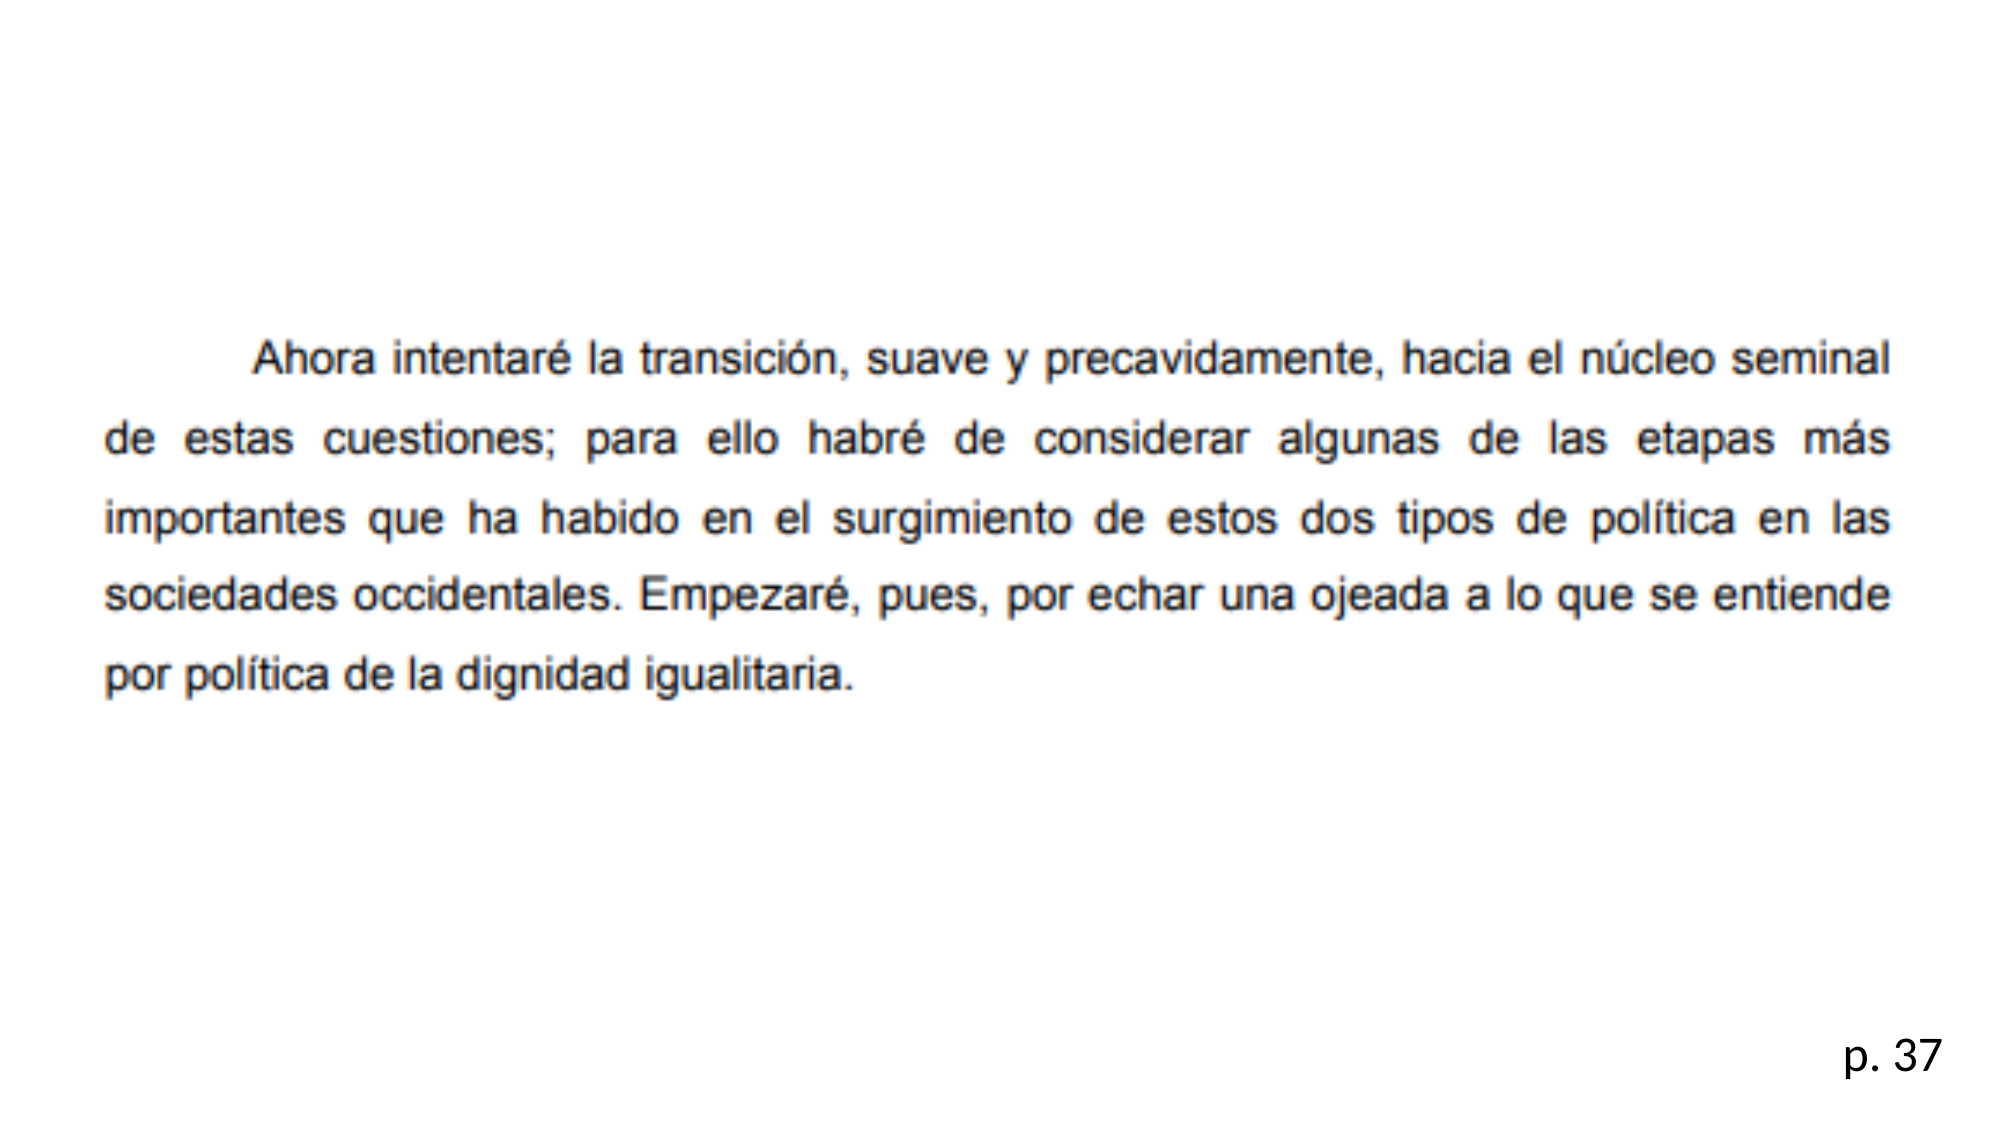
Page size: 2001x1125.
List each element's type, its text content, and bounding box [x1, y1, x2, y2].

text_box p. 37 [1827, 1014, 1971, 1089]
picture [41, 309, 1935, 736]
